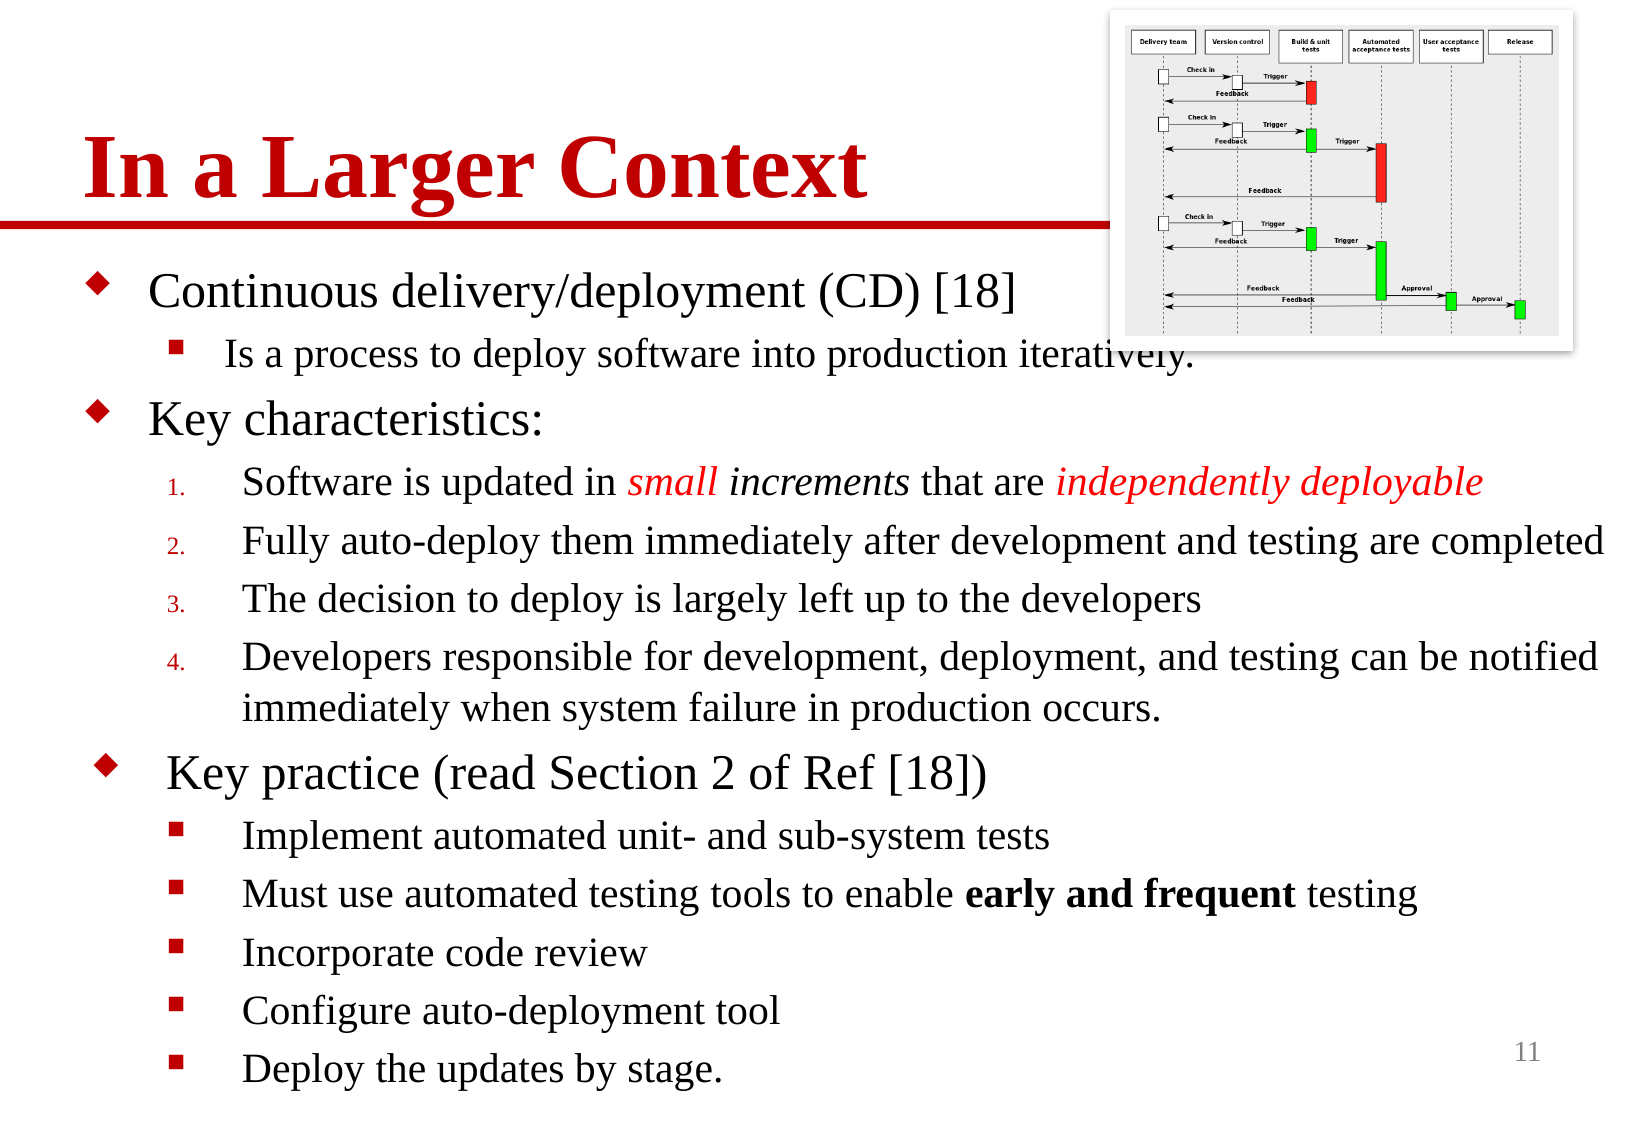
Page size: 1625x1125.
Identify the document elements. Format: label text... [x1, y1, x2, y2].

picture [1124, 24, 1559, 337]
list Continuous delivery/deployment (CD) [18] Is a process to deploy software into production iteratively. Key characteristics: Software is updated in small increments that are independently deployable Fully auto-deploy them immediately after development and testing are completed The decision to deploy is largely left up to the developers Developers responsible for development, deployment, and testing can be notified immediately when system failure in production occurs. Key practice (read Section 2 of Ref [18]) Implement automated unit- and sub-system tests Must use automated testing tools to enable early and frequent testing Incorporate code review Configure auto-deployment tool Deploy the updates by stage. [67, 249, 1625, 1063]
slide_number 11 [1218, 1012, 1557, 1088]
title In a Larger Context [67, 43, 1105, 225]
